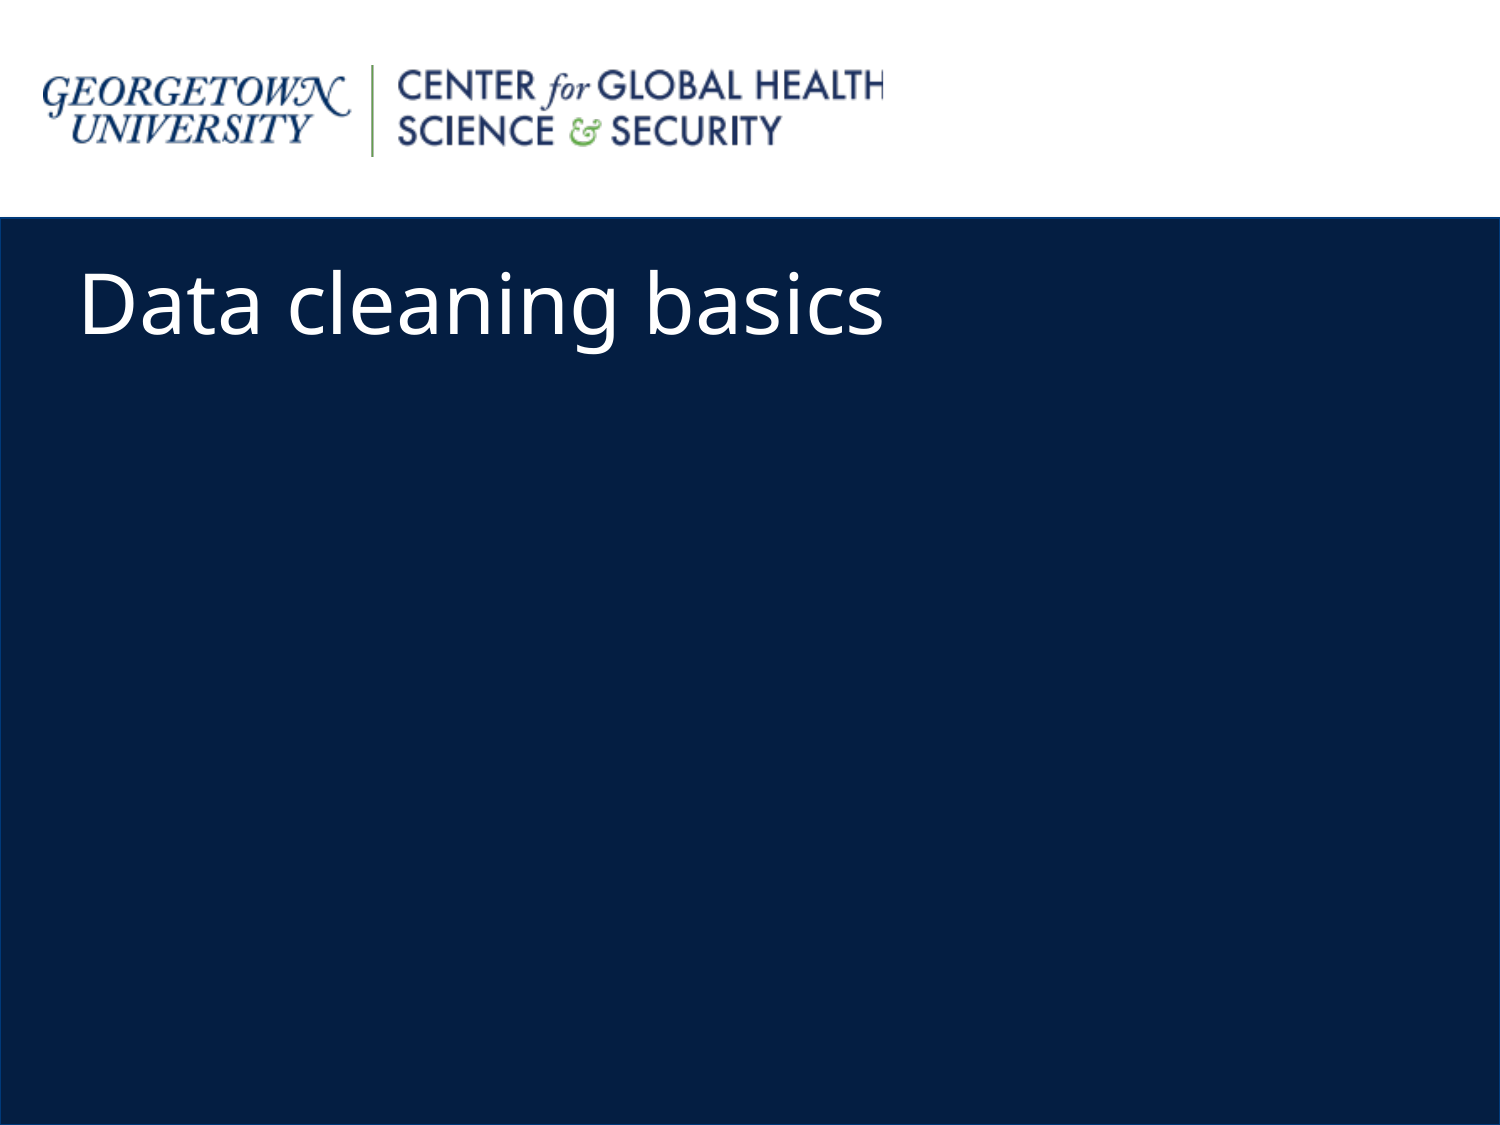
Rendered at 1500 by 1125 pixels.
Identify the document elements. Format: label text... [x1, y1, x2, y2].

picture [42, 65, 884, 157]
text_box [0, 217, 1500, 1125]
text_box Data cleaning basics [62, 242, 1368, 377]
